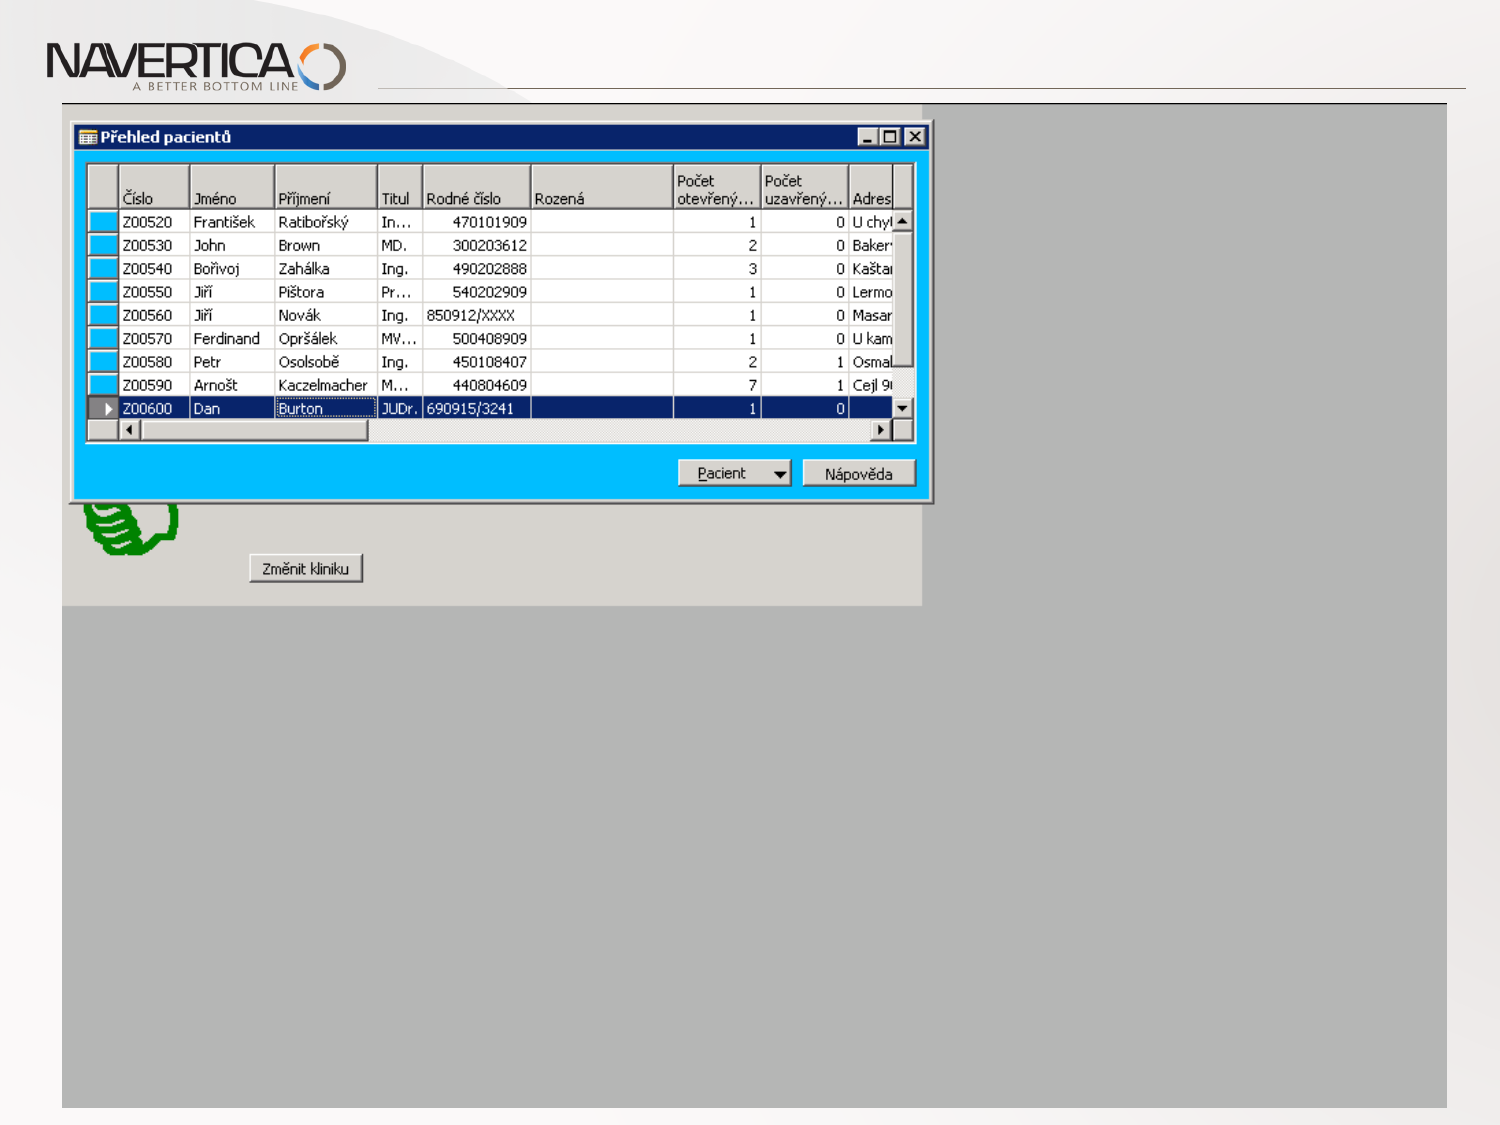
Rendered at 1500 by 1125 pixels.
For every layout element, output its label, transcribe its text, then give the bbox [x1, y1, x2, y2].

slide_number 65 [1110, 1065, 1461, 1125]
picture [0, 0, 1500, 1125]
